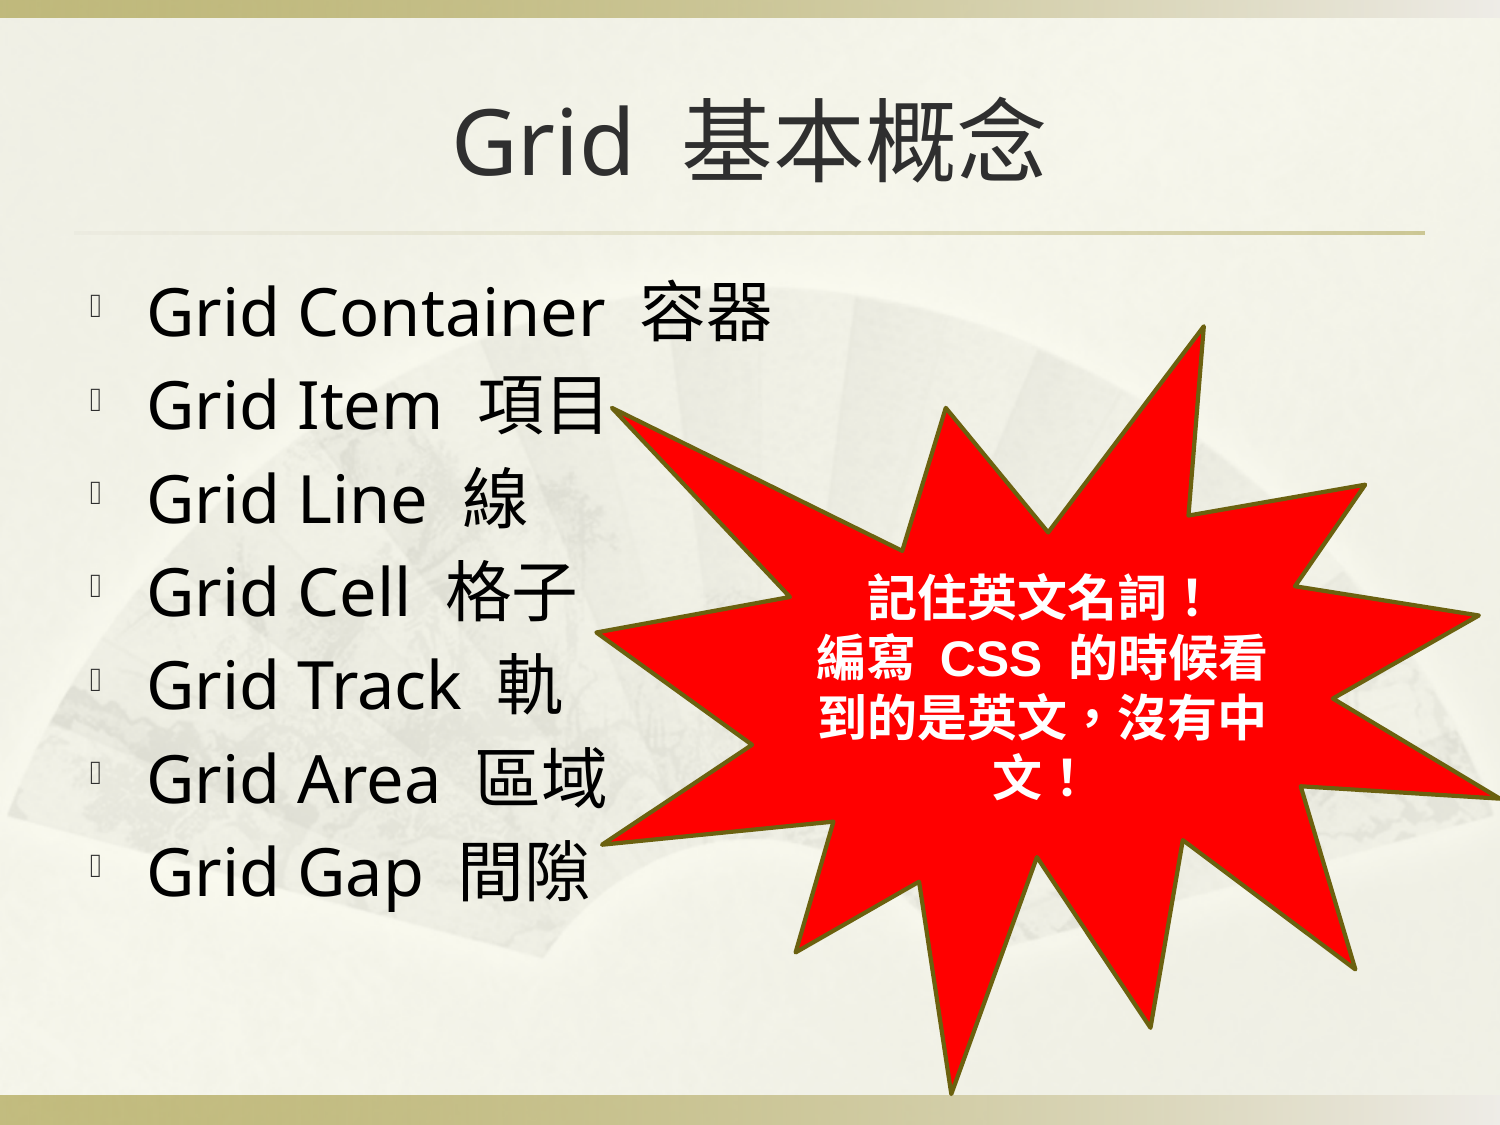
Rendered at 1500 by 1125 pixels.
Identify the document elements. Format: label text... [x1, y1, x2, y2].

text_box 記住英文名詞！ 編寫 CSS 的時候看到的是英文，沒有中文！ [594, 324, 1500, 1097]
list Grid Container 容器 Grid Item 項目 Grid Line 線 Grid Cell 格子 Grid Track 軌 Grid Area 區域 Grid Gap 間隙 [75, 262, 1425, 1032]
title Grid 基本概念 [75, 45, 1425, 233]
